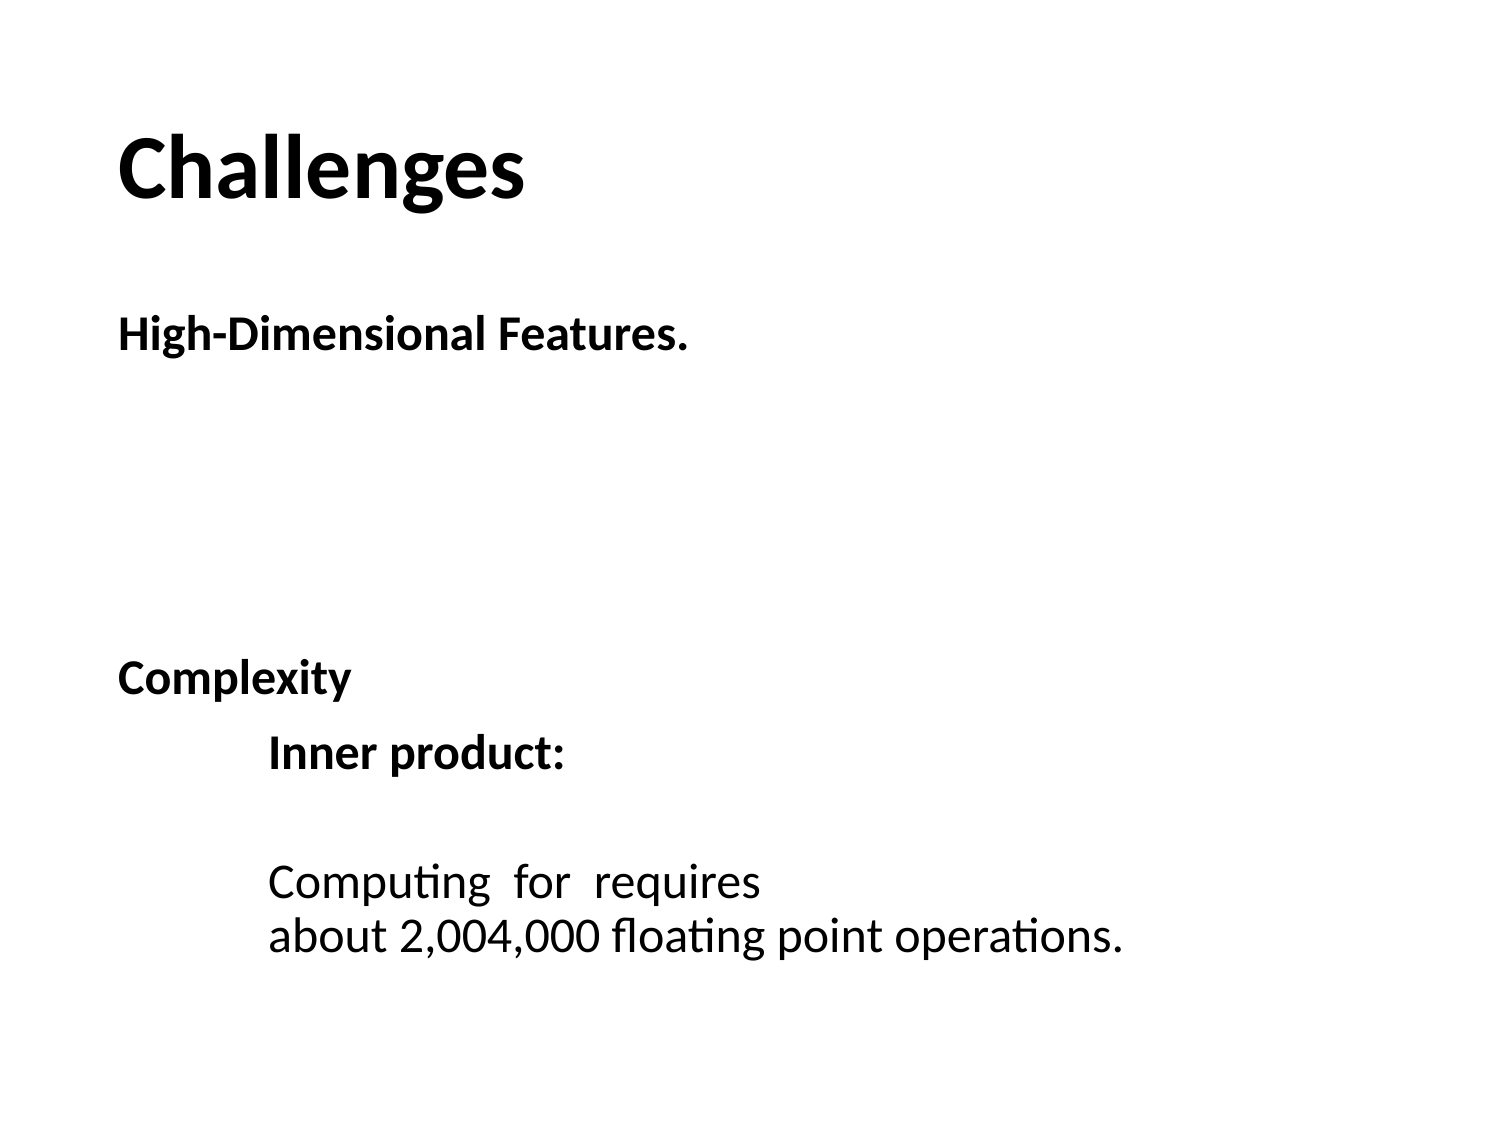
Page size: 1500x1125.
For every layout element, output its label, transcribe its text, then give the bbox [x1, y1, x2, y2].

title Challenges [103, 59, 1397, 278]
